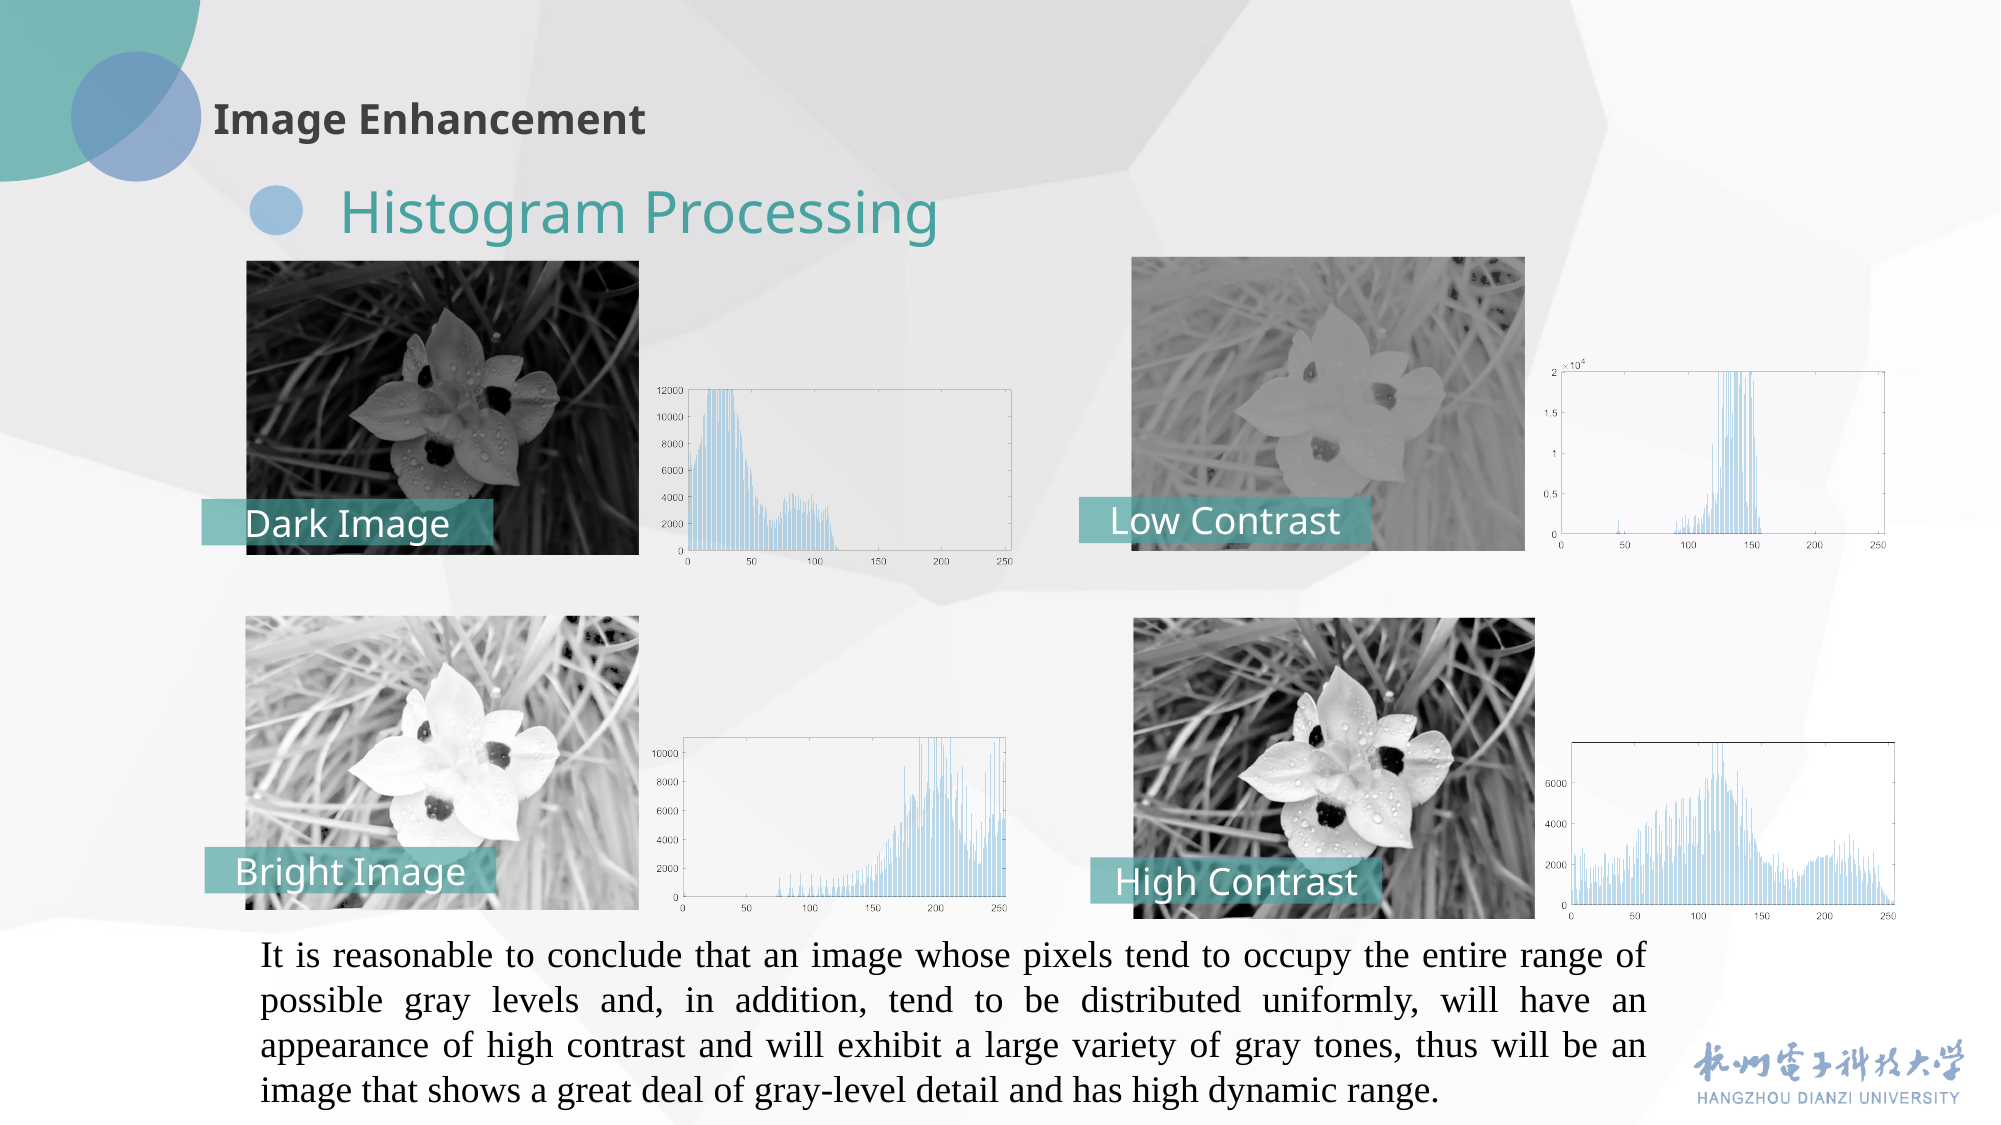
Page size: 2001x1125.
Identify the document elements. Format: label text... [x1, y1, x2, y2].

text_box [1090, 617, 1535, 919]
text_box [0, 0, 202, 183]
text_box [204, 615, 639, 910]
text_box [248, 184, 304, 237]
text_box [201, 260, 639, 555]
picture [0, 0, 2001, 1125]
text_box It is reasonable to conclude that an image whose pixels tend to occupy the entire range of possible gray levels and, in addition, tend to be distributed uniformly, will have an appearance of high contrast and will exhibit a large variety of gray tones, thus will be an image that shows a great deal of gray-level detail and has high dynamic range. [245, 922, 1664, 1117]
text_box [1079, 256, 1525, 551]
text_box Histogram Processing [324, 167, 1717, 253]
text_box [70, 50, 203, 183]
